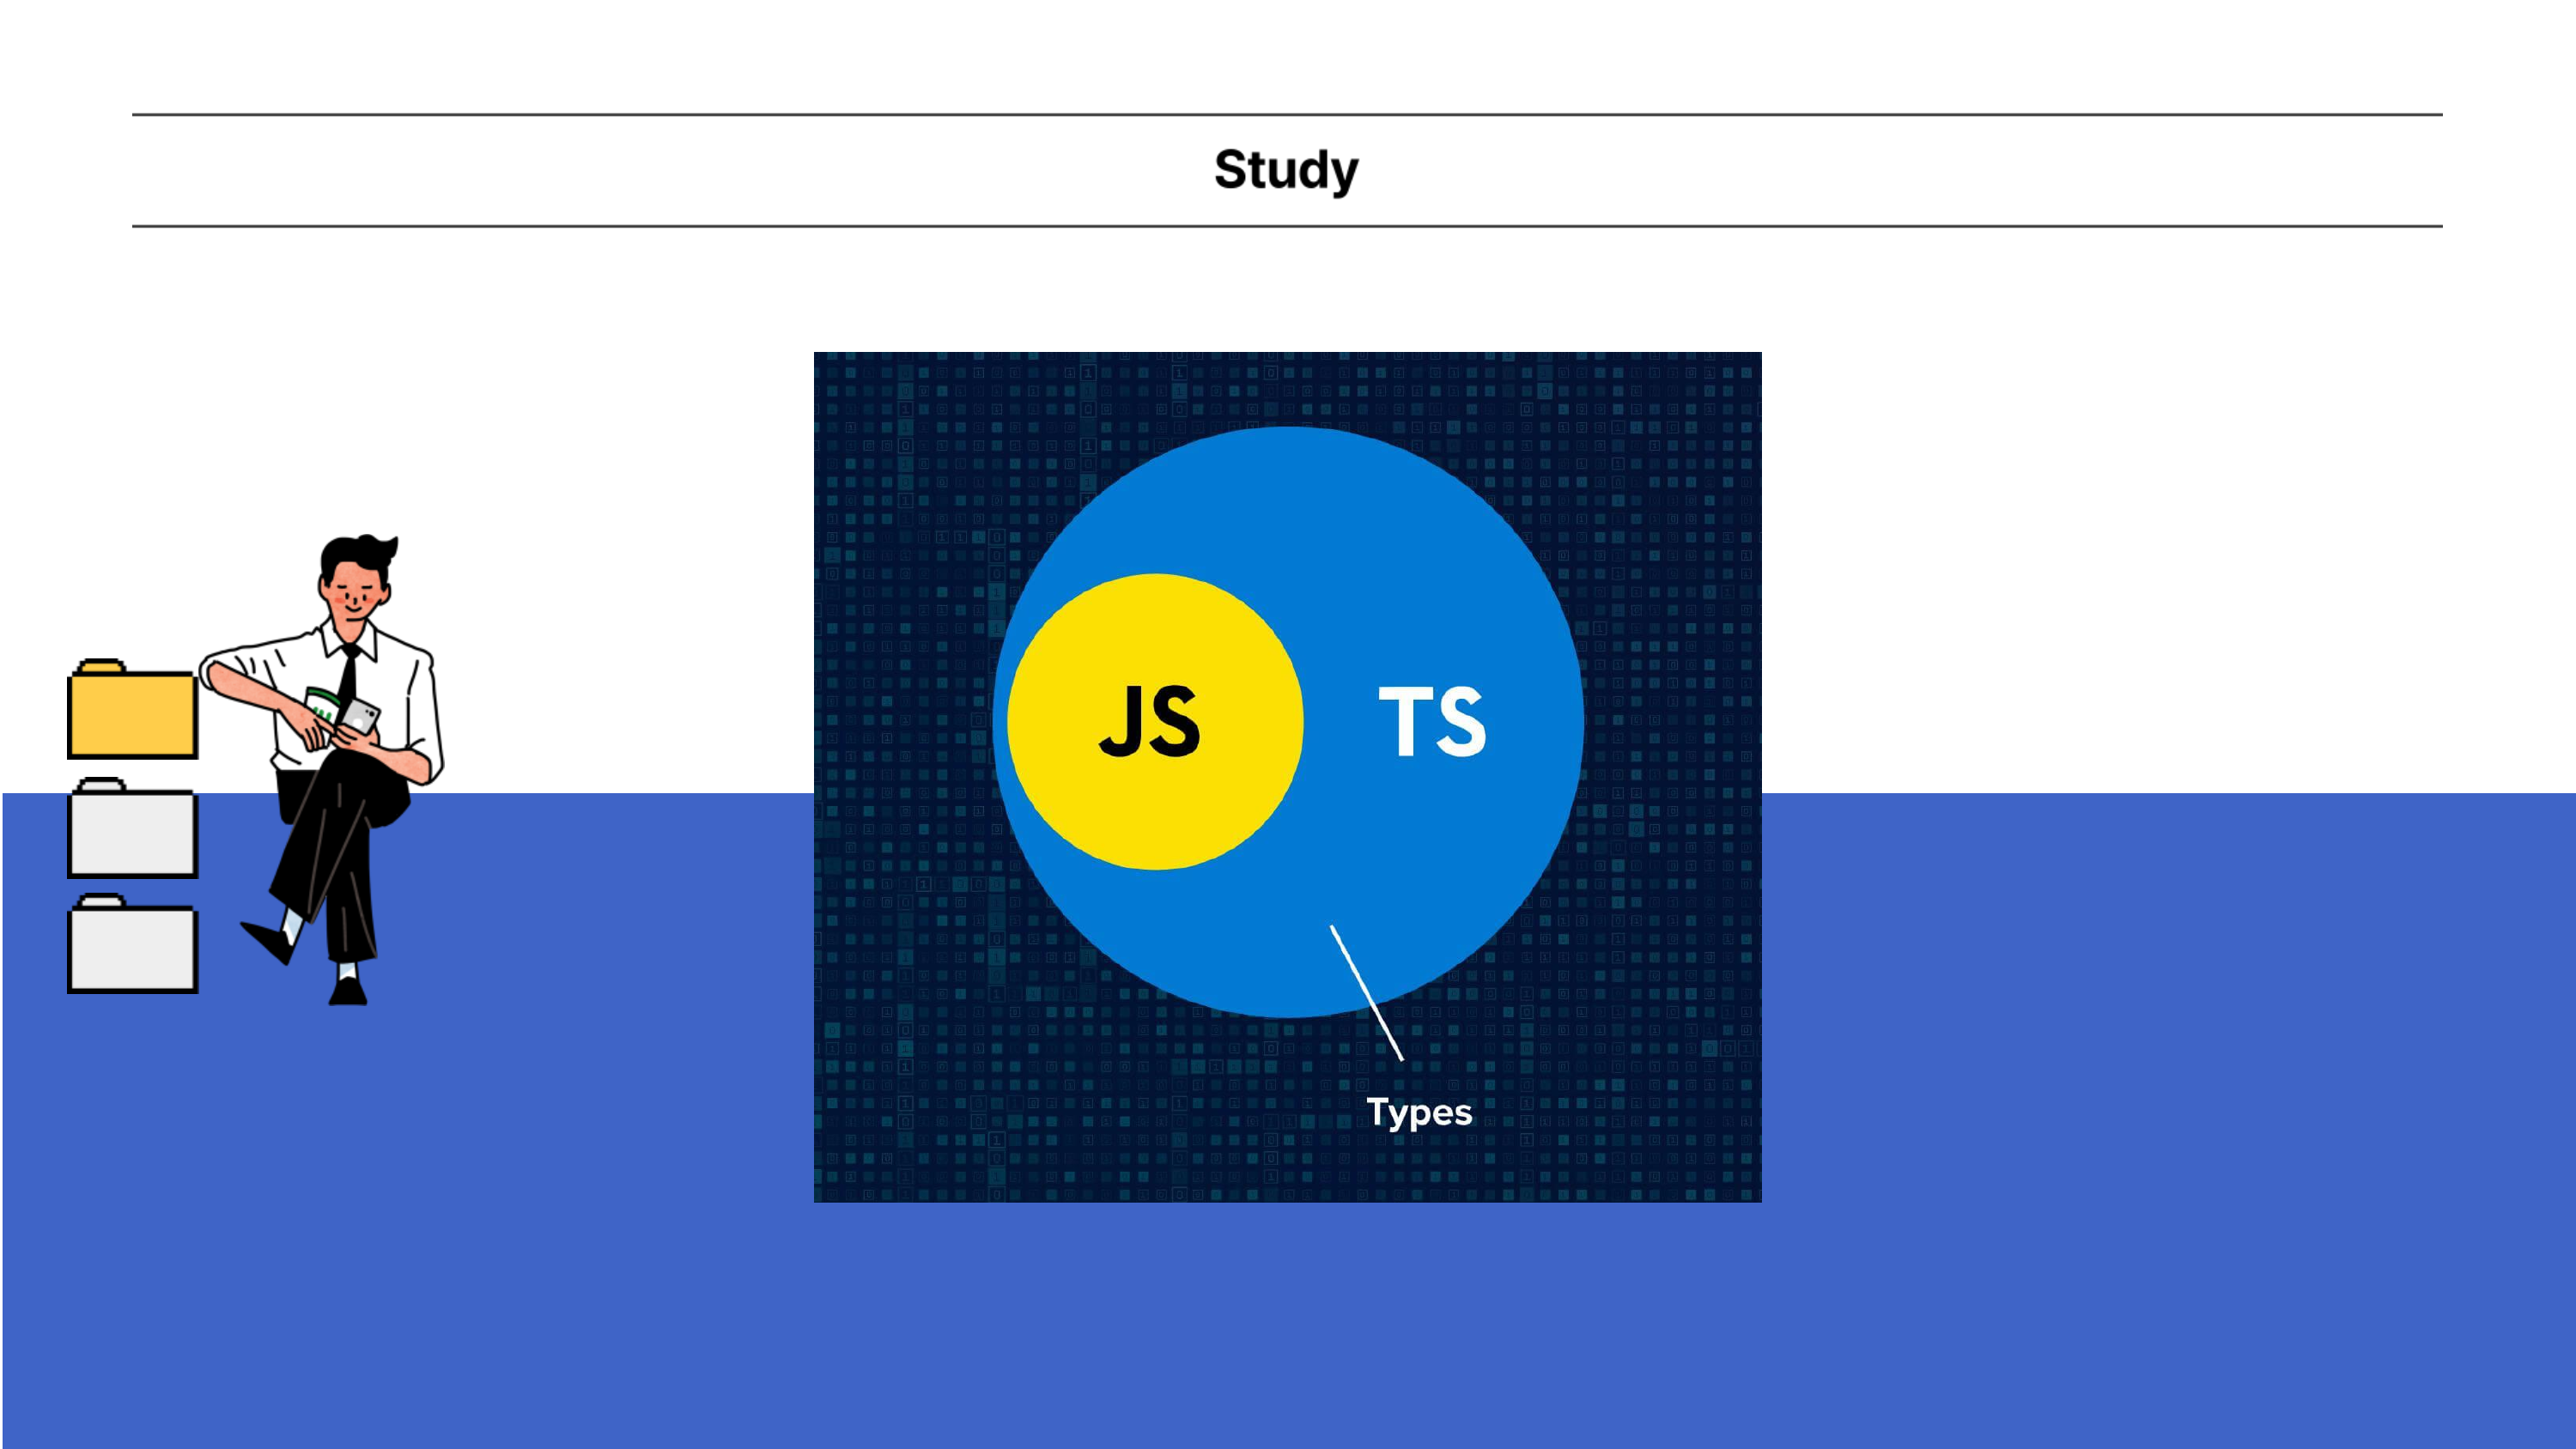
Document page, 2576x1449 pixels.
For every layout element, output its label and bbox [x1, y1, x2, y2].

text_box [2, 793, 2576, 1449]
picture [814, 352, 1762, 1203]
picture [704, 124, 1385, 222]
text_box [132, 222, 2444, 232]
text_box [198, 534, 446, 1007]
text_box [66, 777, 194, 879]
text_box [66, 892, 194, 994]
text_box [66, 658, 194, 760]
text_box [132, 111, 2444, 120]
